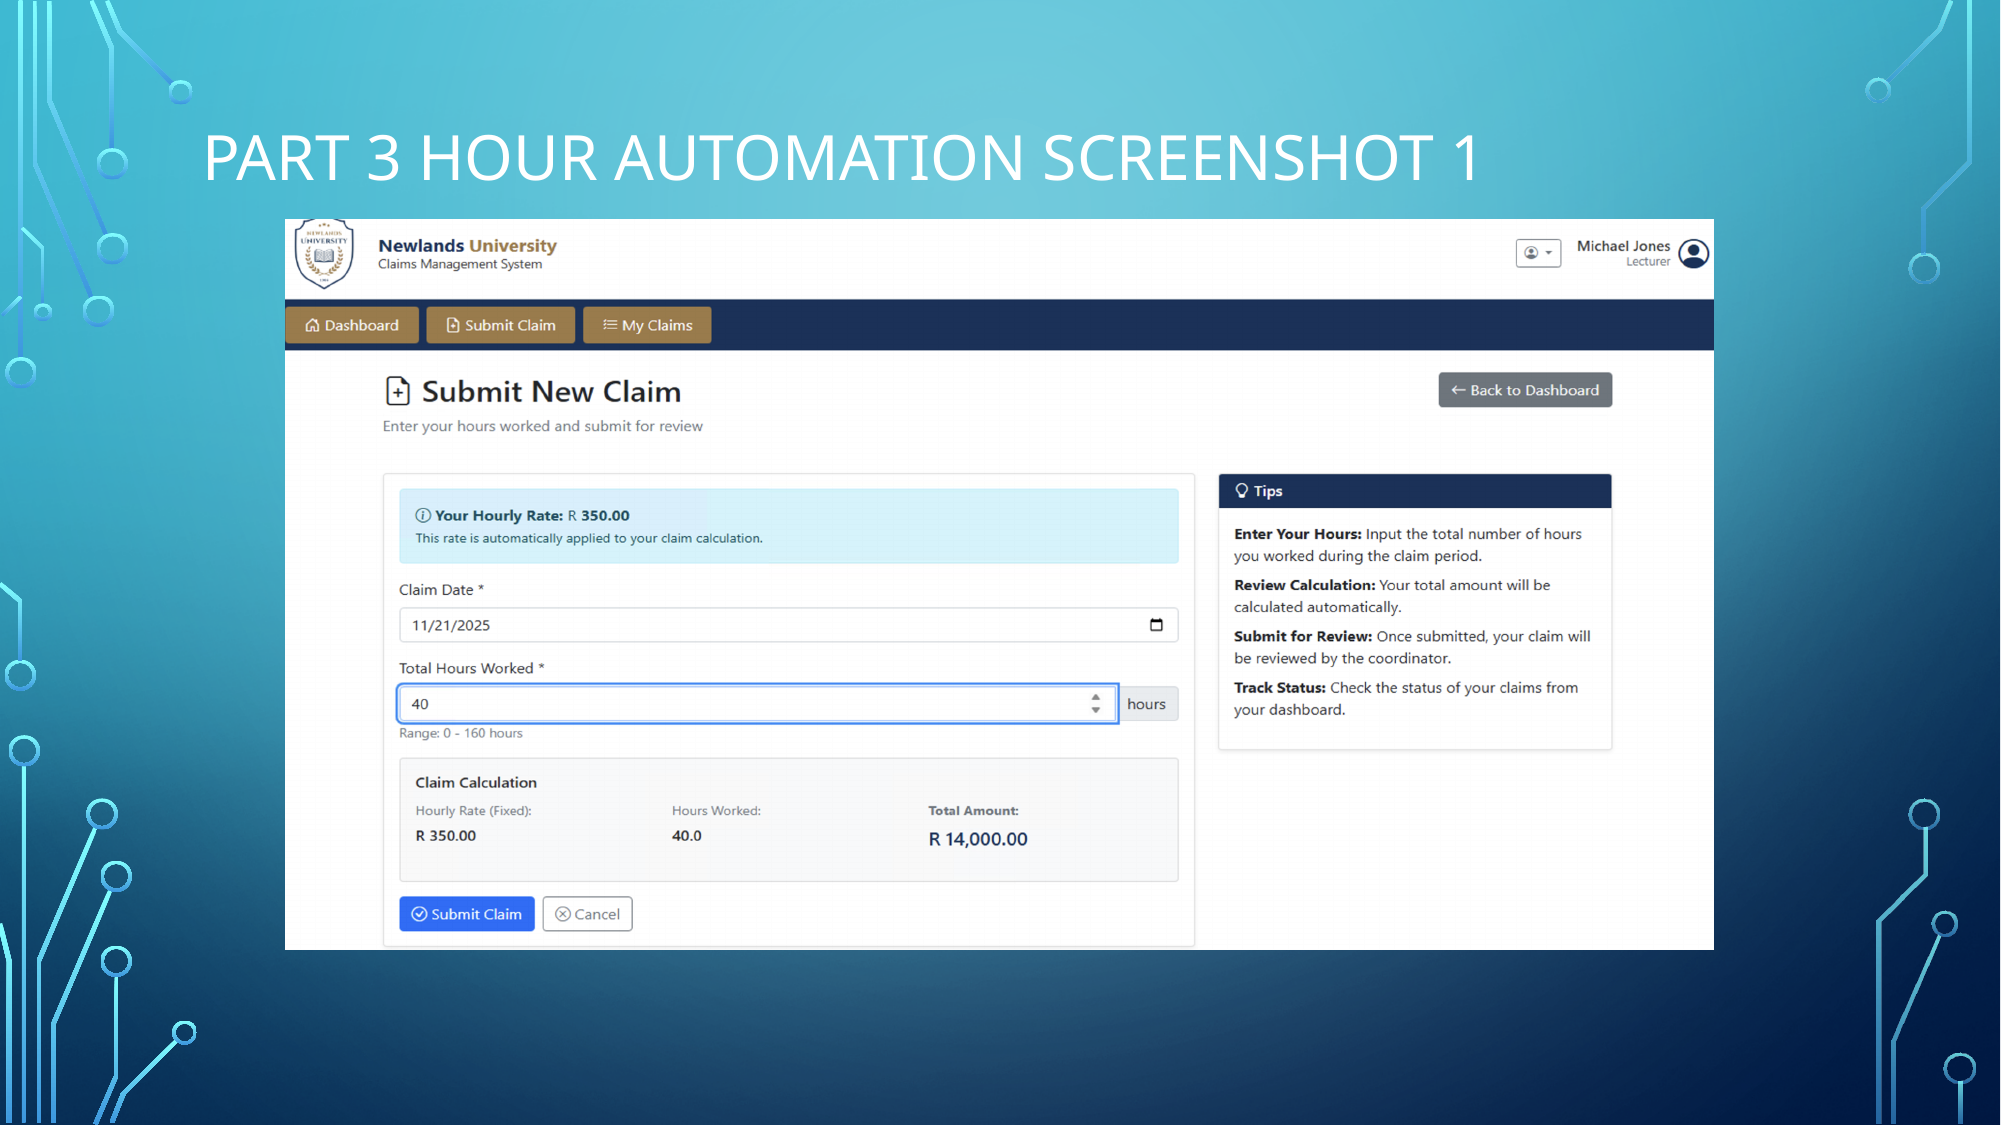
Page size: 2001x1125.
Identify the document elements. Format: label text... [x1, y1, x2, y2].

title Part 3 Hour Automation Screenshot 1 [187, 101, 1813, 220]
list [285, 219, 1714, 951]
